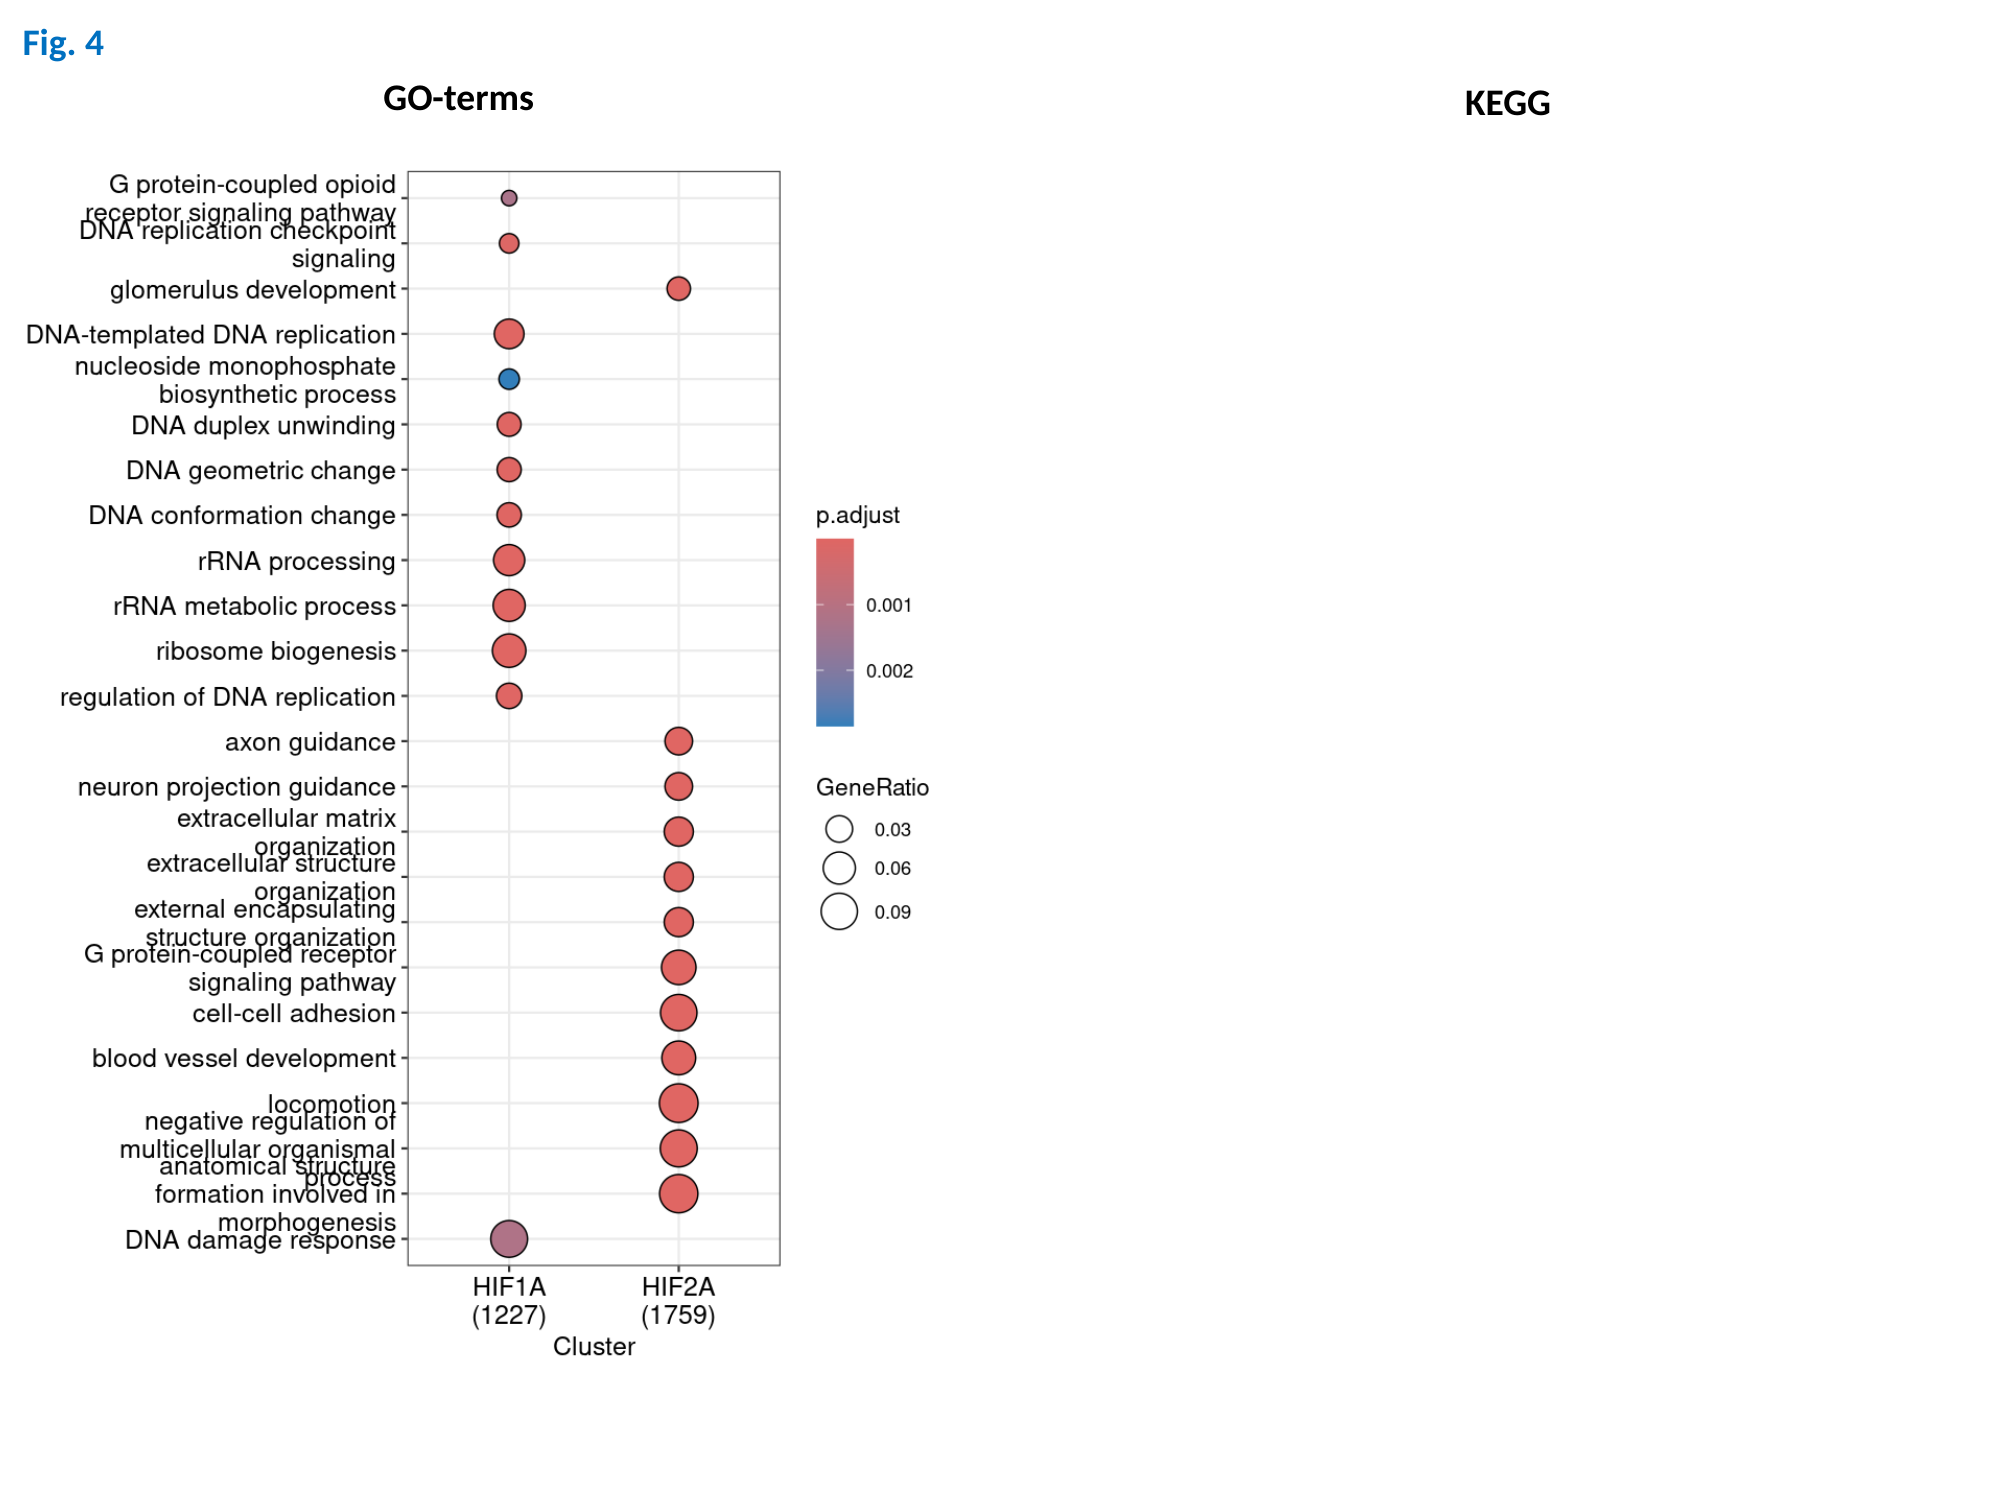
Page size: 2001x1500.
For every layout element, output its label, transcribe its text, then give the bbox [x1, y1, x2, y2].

text_box GO-terms [368, 65, 550, 120]
text_box Fig. 4 [7, 10, 120, 71]
text_box KEGG [1450, 70, 1567, 131]
picture [14, 120, 954, 1373]
